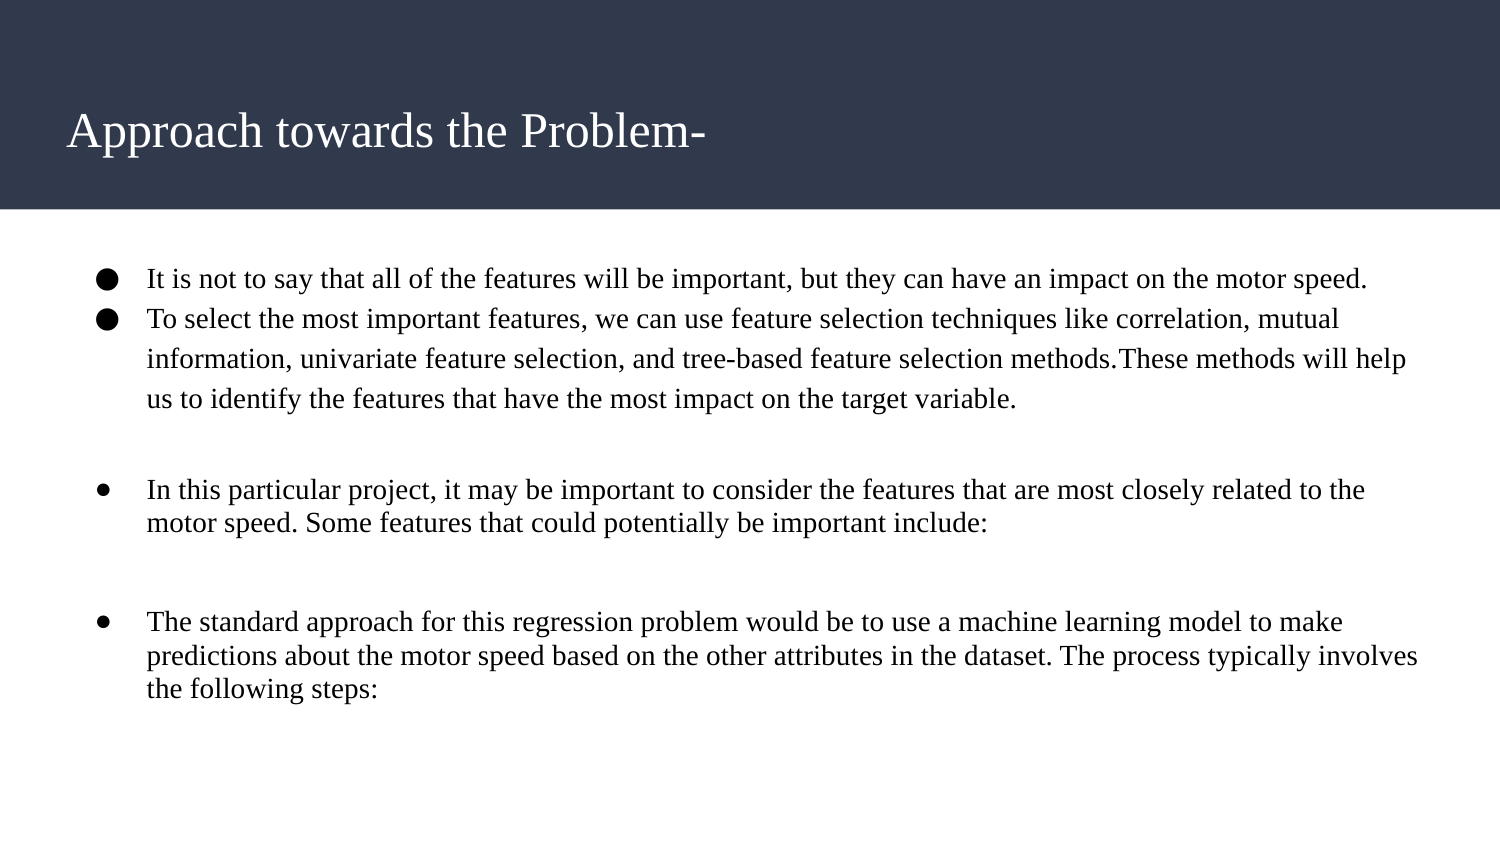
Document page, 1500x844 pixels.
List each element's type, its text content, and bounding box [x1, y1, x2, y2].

title Approach towards the Problem- [51, 82, 1449, 185]
list It is not to say that all of the features will be important, but they can have an impact on the motor speed. To select the most important features, we can use feature selection techniques like correlation, mutual information, univariate feature selection, and tree-based feature selection methods.These methods will help us to identify the features that have the most impact on the target variable. In this particular project, it may be important to consider the features that are most closely related to the motor speed. Some features that could potentially be important include: The standard approach for this regression problem would be to use a machine learning model to make predictions about the motor speed based on the other attributes in the dataset. The process typically involves the following steps: [56, 238, 1444, 744]
